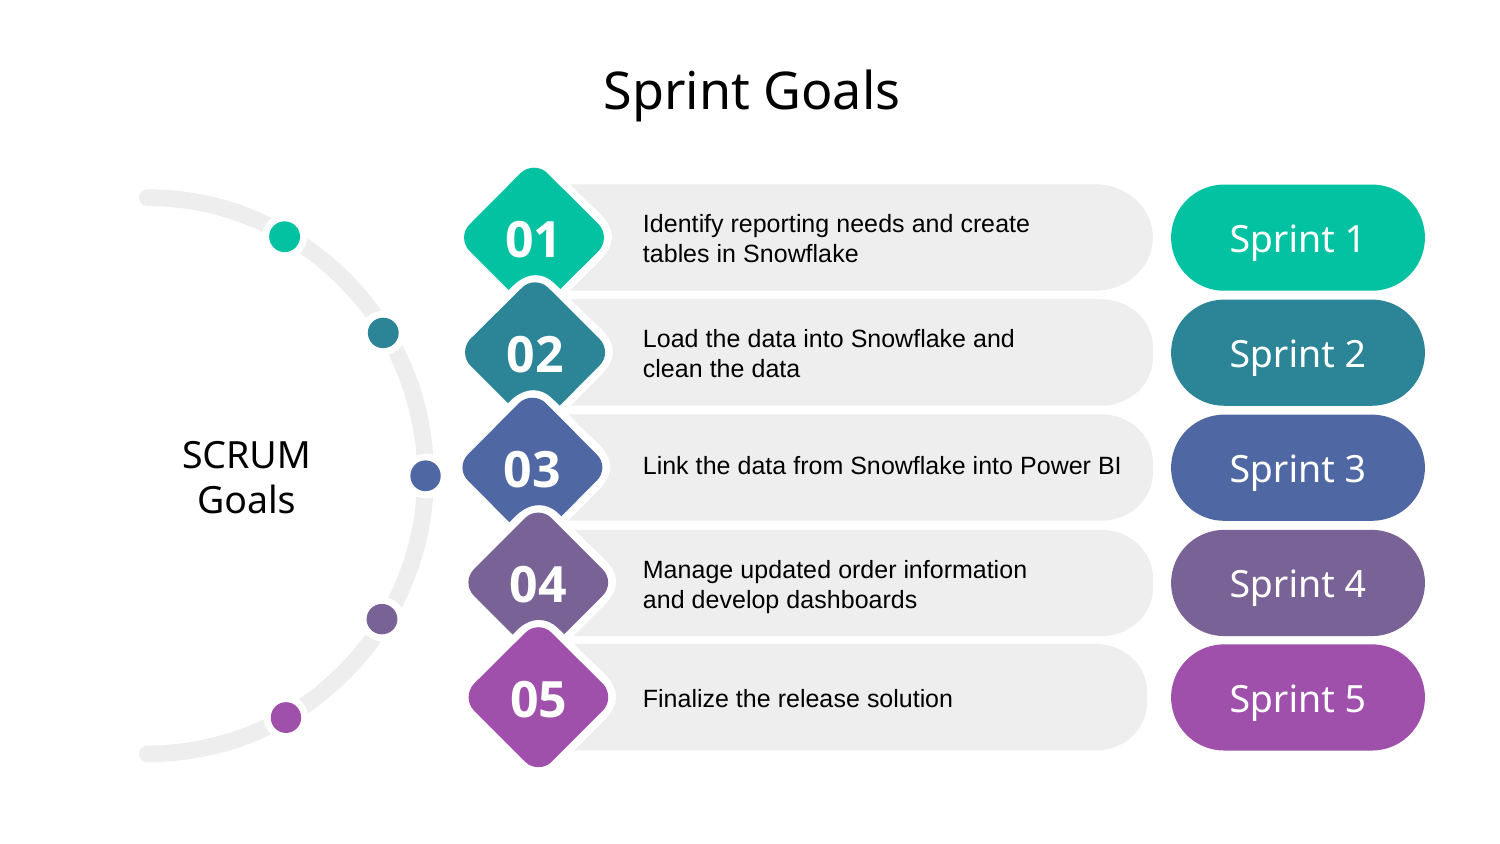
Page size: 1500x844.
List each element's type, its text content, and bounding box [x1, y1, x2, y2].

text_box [126, 189, 449, 763]
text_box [459, 619, 1426, 776]
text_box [459, 504, 1426, 619]
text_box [454, 160, 1426, 274]
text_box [456, 274, 1426, 389]
title Sprint Goals [79, 49, 1426, 129]
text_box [453, 389, 1426, 508]
